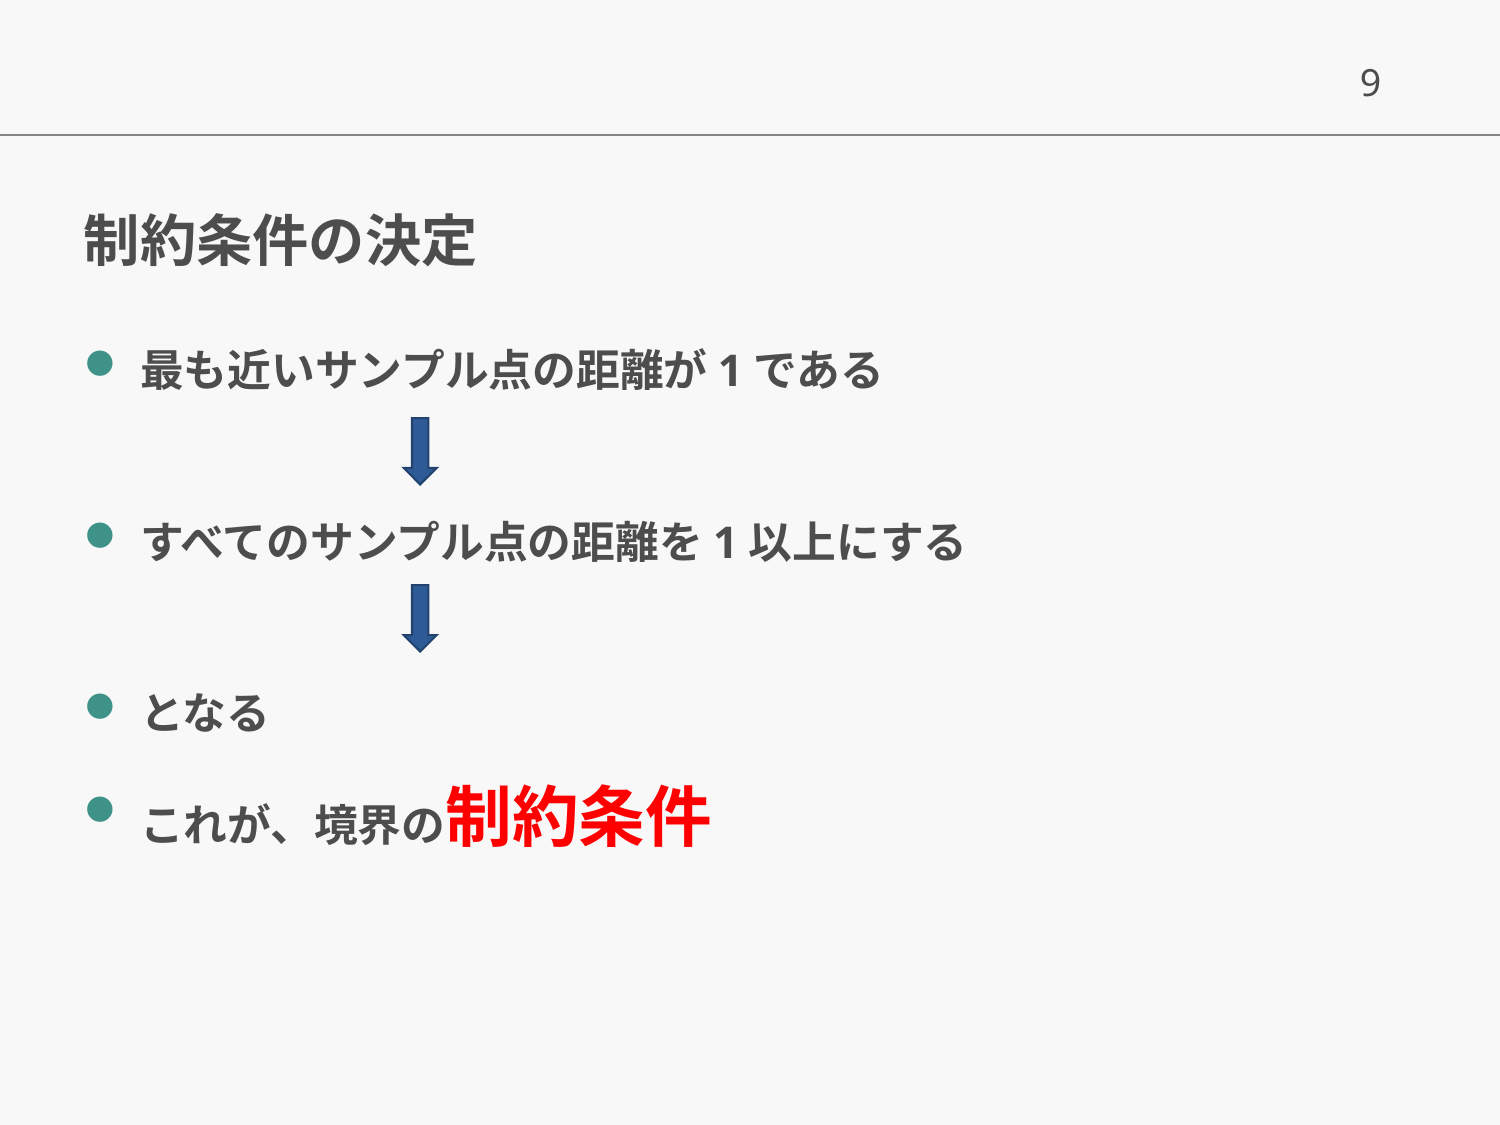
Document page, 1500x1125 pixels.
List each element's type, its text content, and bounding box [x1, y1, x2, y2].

text_box [401, 584, 440, 654]
title 制約条件の決定 [68, 166, 1435, 321]
text_box [401, 417, 440, 486]
